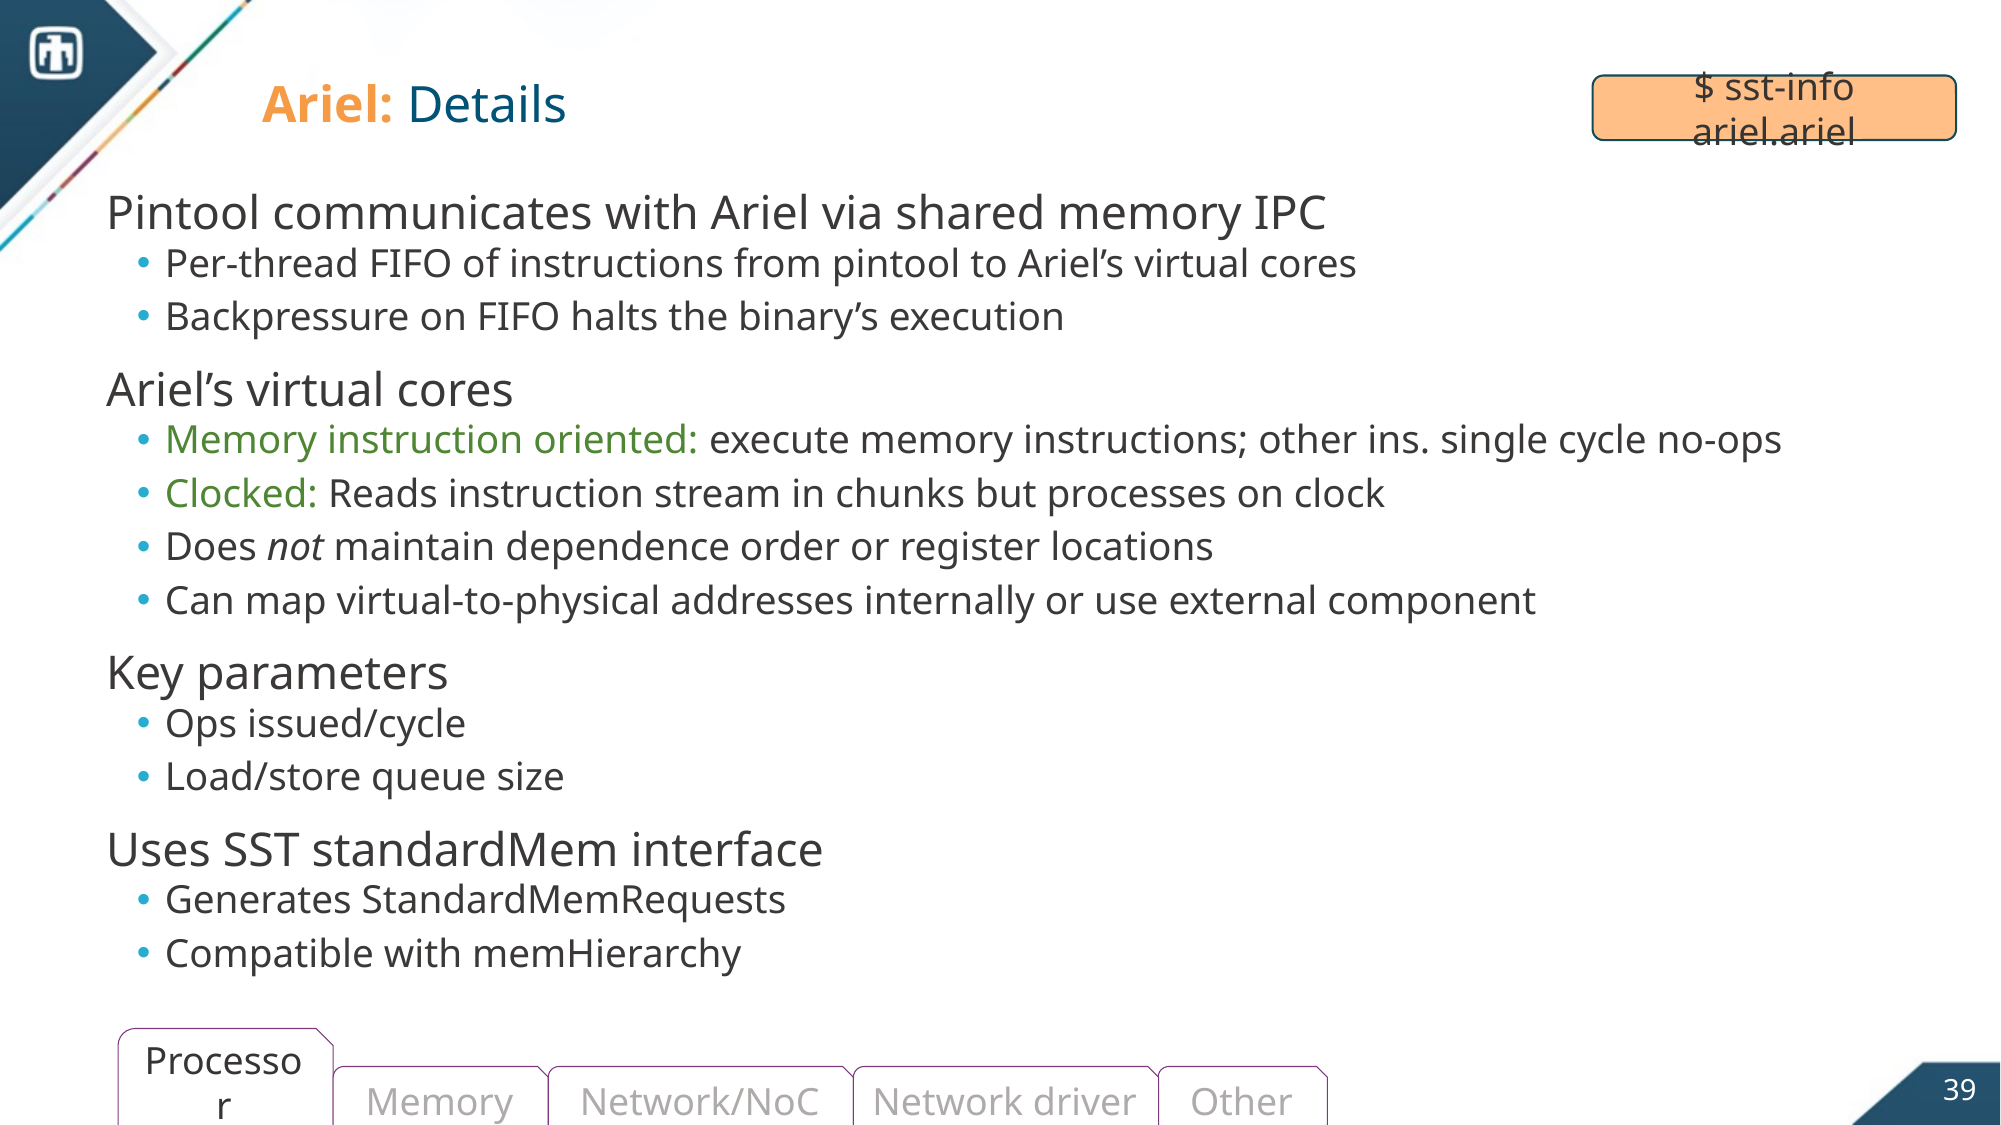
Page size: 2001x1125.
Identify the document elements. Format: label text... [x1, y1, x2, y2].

text_box Network/NoC [547, 1065, 853, 1125]
text_box Processor [117, 1027, 334, 1125]
text_box Network driver [852, 1065, 1160, 1125]
text_box Memory [332, 1065, 547, 1125]
list Pintool communicates with Ariel via shared memory IPC Per-thread FIFO of instructions from pintool to Ariel’s virtual cores Backpressure on FIFO halts the binary’s execution Ariel’s virtual cores Memory instruction oriented: execute memory instructions; other ins. single cycle no-ops Clocked: Reads instruction stream in chunks but processes on clock Does not maintain dependence order or register locations Can map virtual-to-physical addresses internally or use external component Key parameters Ops issued/cycle Load/store queue size Uses SST standardMem interface Generates StandardMemRequests Compatible with memHierarchy [106, 182, 1919, 988]
slide_number 39 [1919, 1061, 2000, 1122]
picture [0, 0, 2001, 1125]
text_box Other [1158, 1065, 1328, 1125]
title Ariel: Details [262, 42, 1919, 170]
text_box $ sst-info ariel.ariel [1591, 74, 1958, 142]
